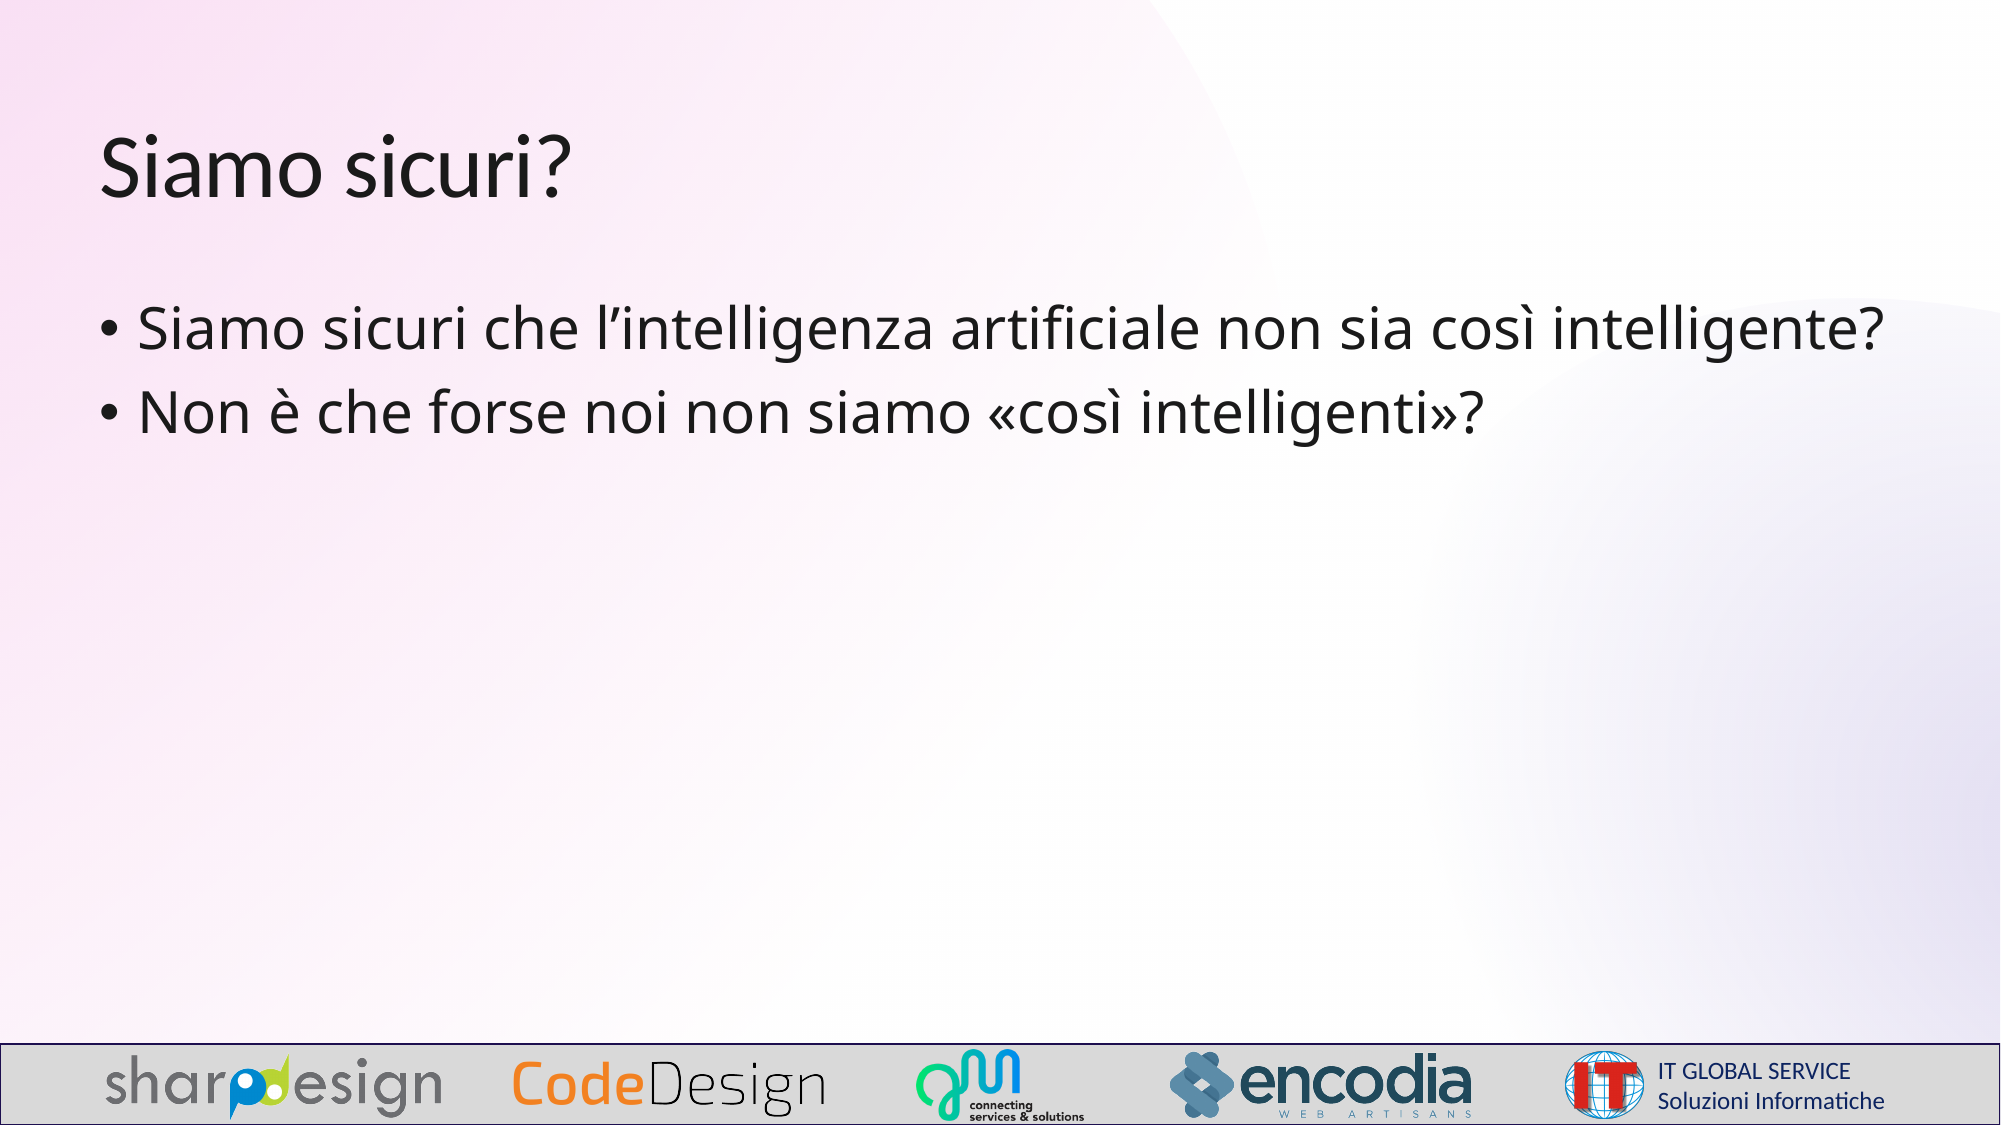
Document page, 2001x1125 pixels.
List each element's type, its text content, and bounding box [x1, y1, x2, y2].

picture [1167, 1045, 1482, 1125]
picture [0, 0, 2001, 1043]
picture [507, 1055, 830, 1123]
list Siamo sicuri che l’intelligenza artificiale non sia così intelligente? Non è che forse noi non siamo «così intelligenti»? [99, 299, 1900, 1025]
picture [916, 1049, 1084, 1121]
picture [1565, 1051, 1644, 1119]
title Siamo sicuri? [99, 99, 1900, 235]
picture [92, 1048, 450, 1123]
